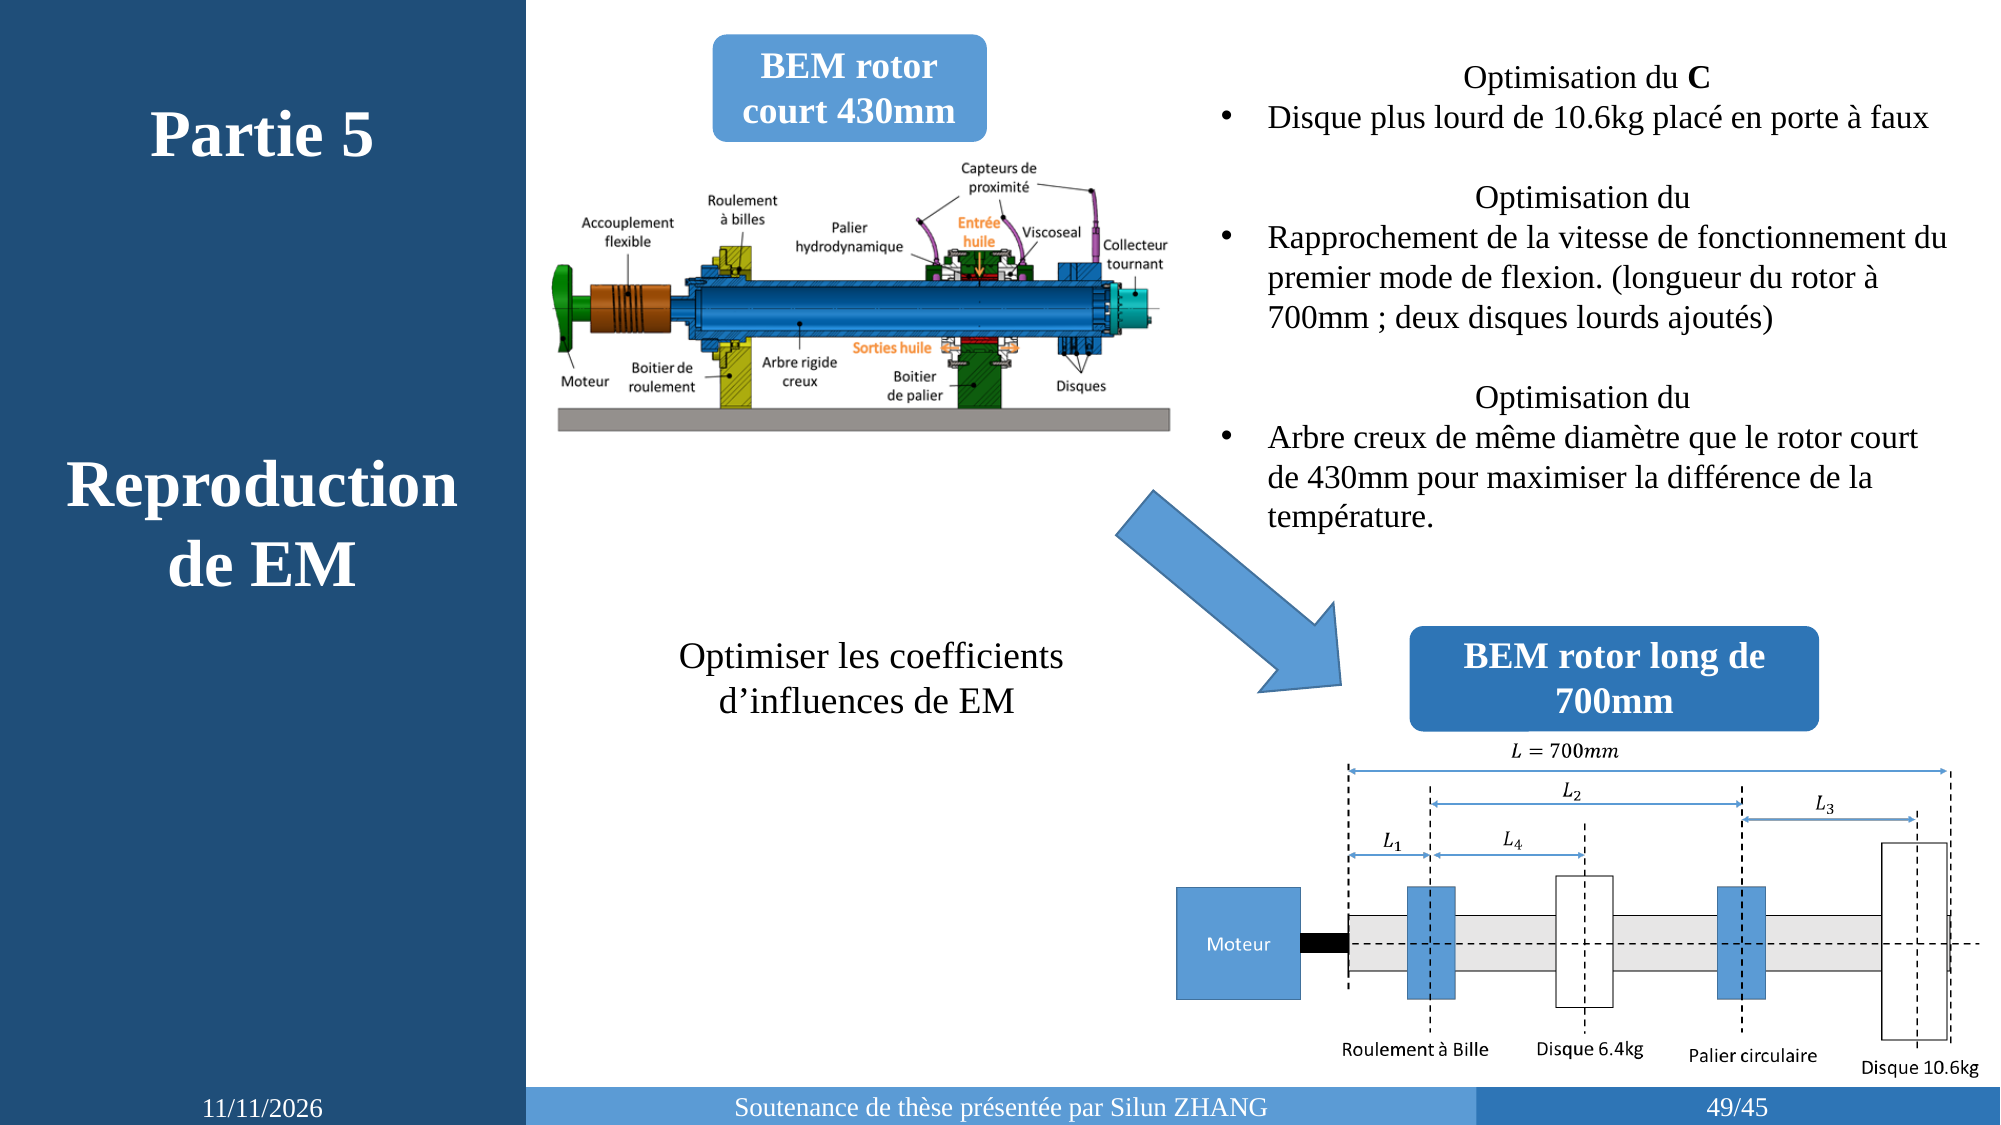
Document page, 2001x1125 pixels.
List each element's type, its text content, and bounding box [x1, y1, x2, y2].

text_box Reproduction de EM [10, 432, 515, 608]
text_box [712, 33, 987, 142]
slide_number 49/45 [1477, 1087, 2000, 1125]
text_box [1114, 489, 1342, 694]
text_box [0, 0, 526, 1125]
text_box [1400, 623, 1829, 732]
footer Soutenance de thèse présentée par Silun ZHANG [526, 1087, 1477, 1125]
picture [551, 153, 1180, 433]
picture [1176, 734, 1998, 1093]
text_box Partie 5 [135, 82, 390, 178]
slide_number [0, 1087, 525, 1125]
